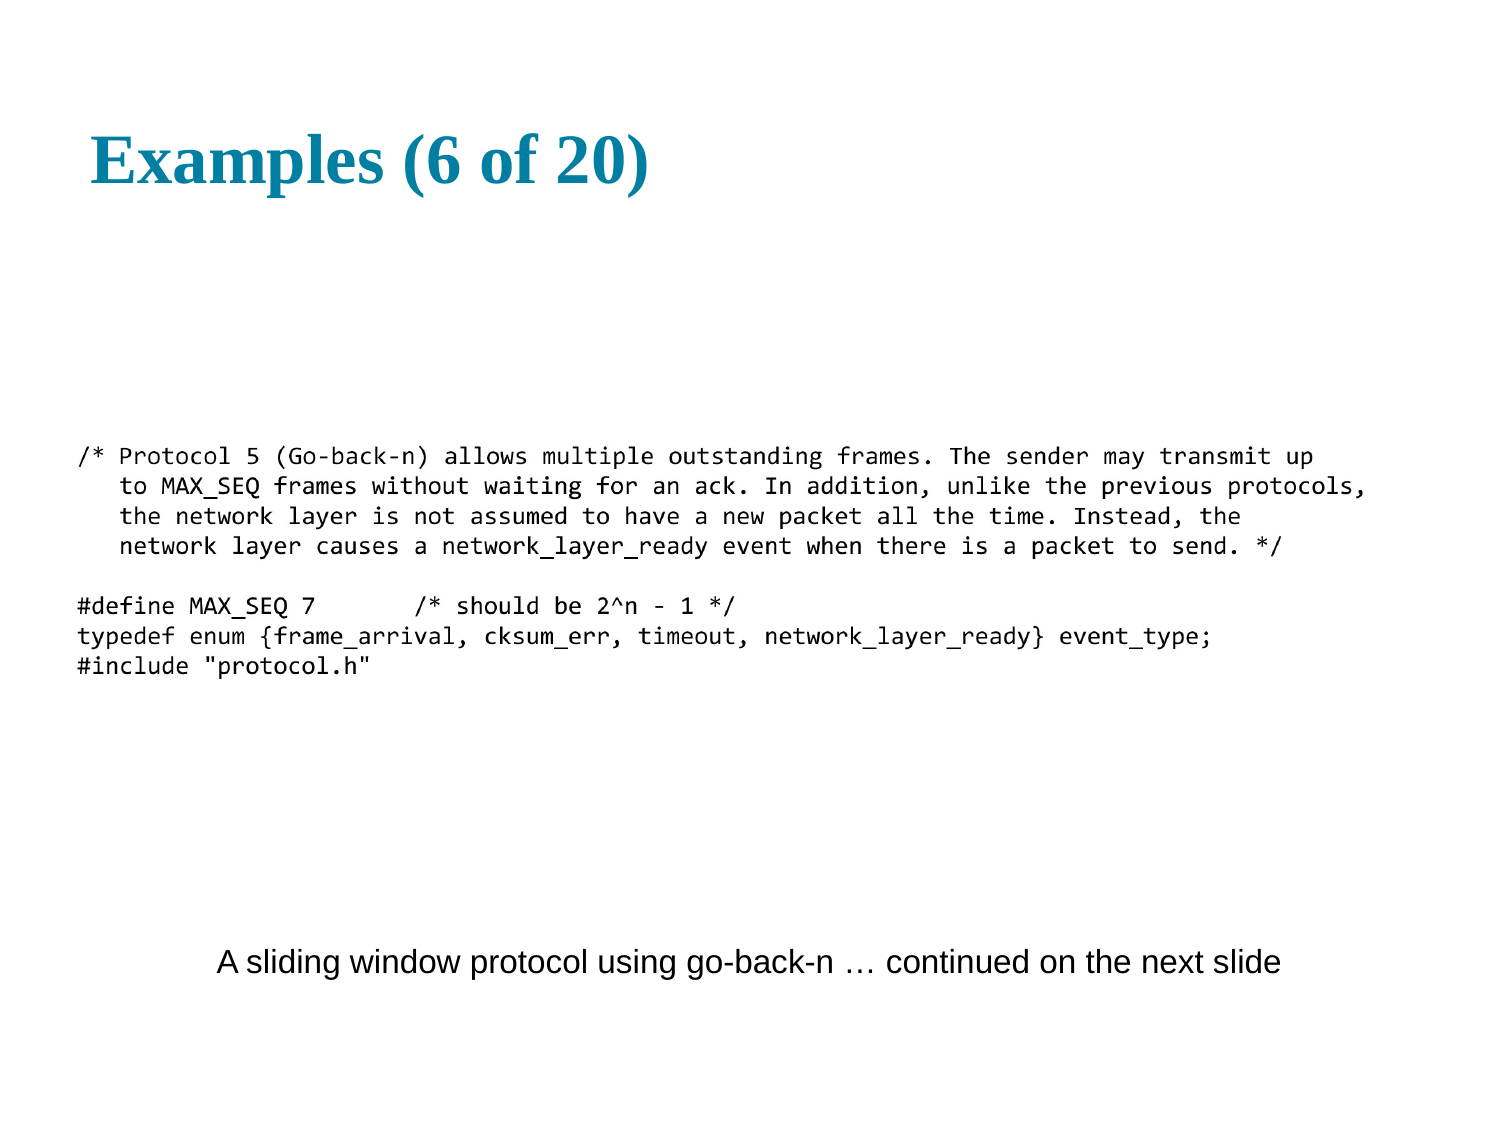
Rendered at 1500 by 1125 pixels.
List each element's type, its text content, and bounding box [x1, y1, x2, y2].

picture [74, 442, 1425, 682]
title Examples (6 of 20) [75, 37, 1425, 213]
list A sliding window protocol using go-back-n … continued on the next slide [75, 910, 1425, 996]
